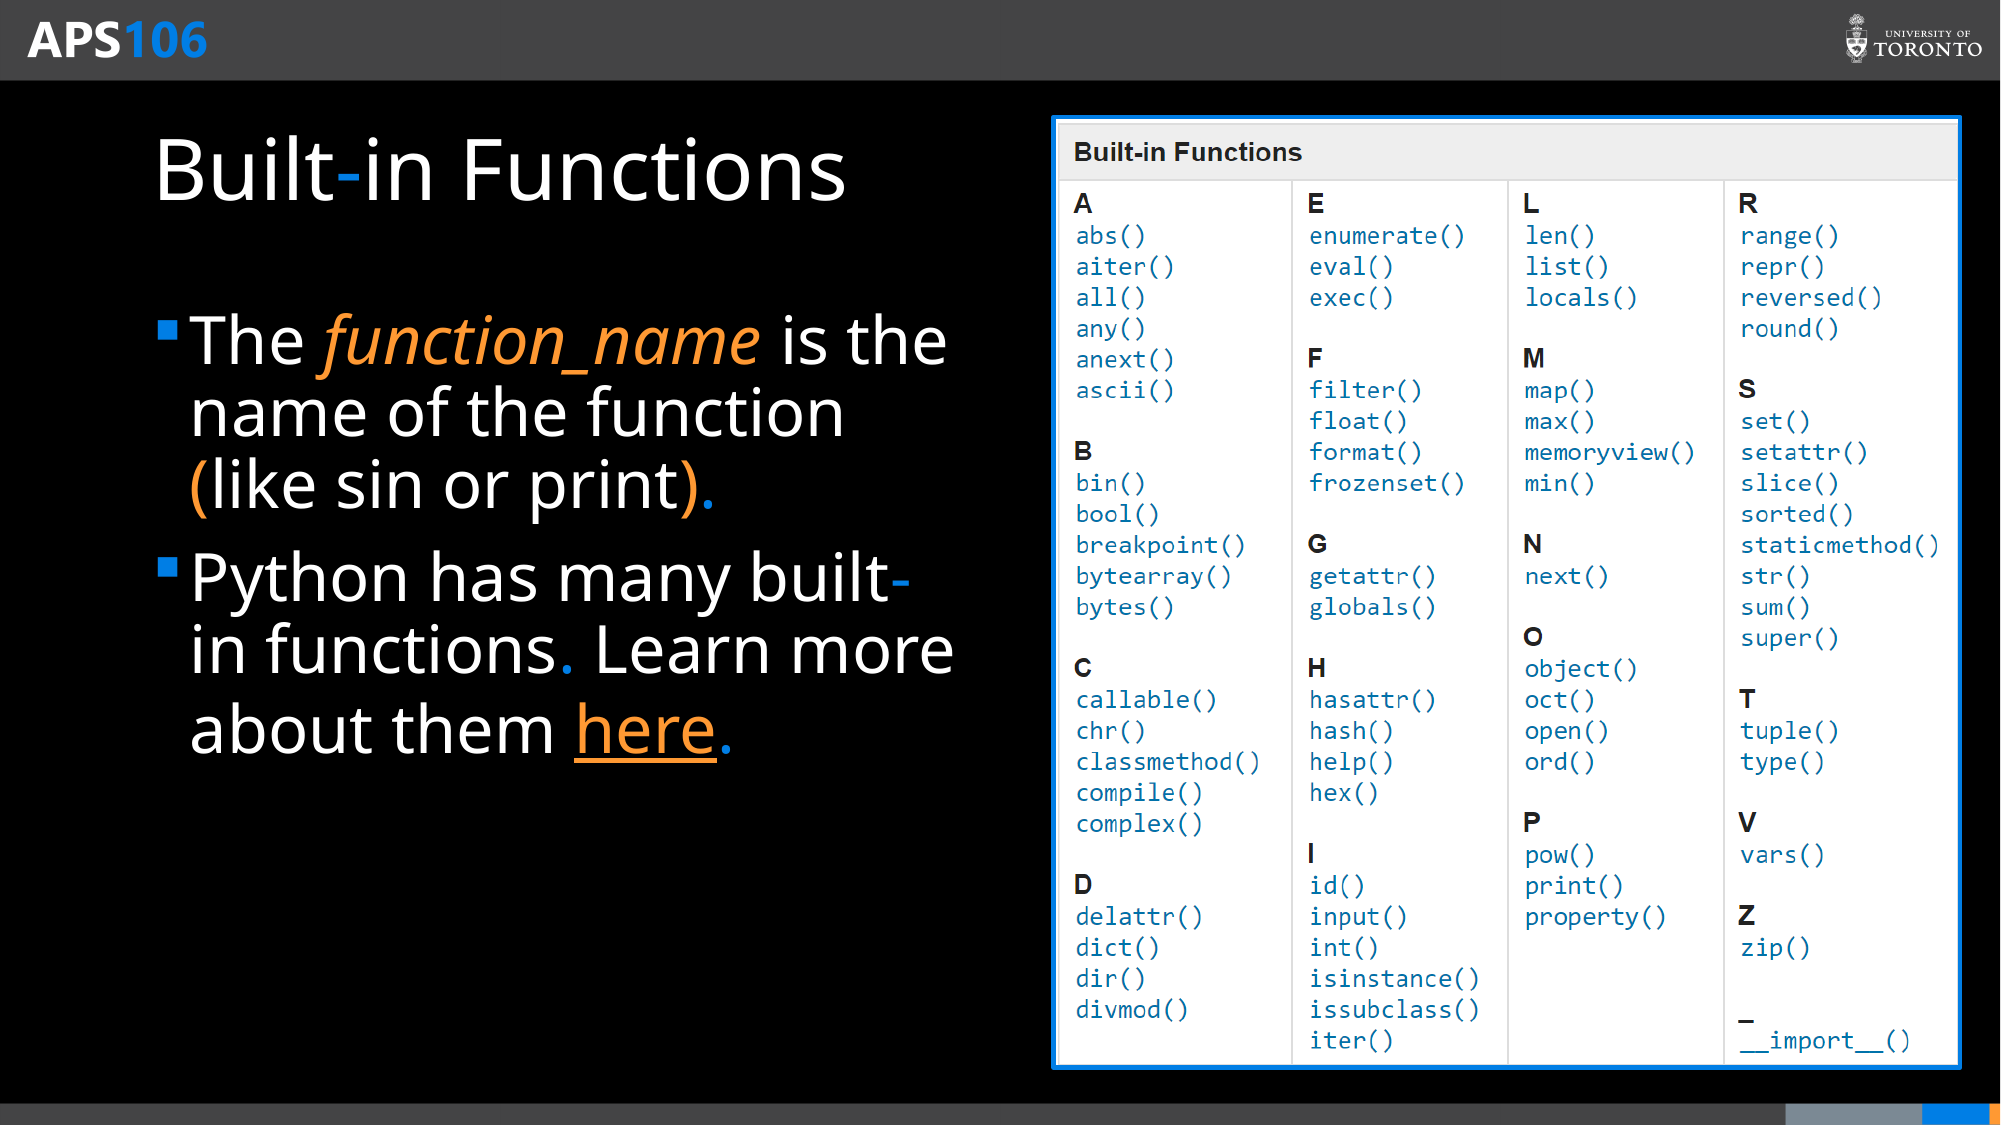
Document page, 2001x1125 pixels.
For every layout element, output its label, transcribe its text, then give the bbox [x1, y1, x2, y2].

list The function_name is the name of the function (like sin or print). Python has many built-in functions. Learn more about them here. [137, 299, 973, 1093]
title Built-in Functions [137, 119, 1051, 227]
picture [0, 0, 2001, 1125]
